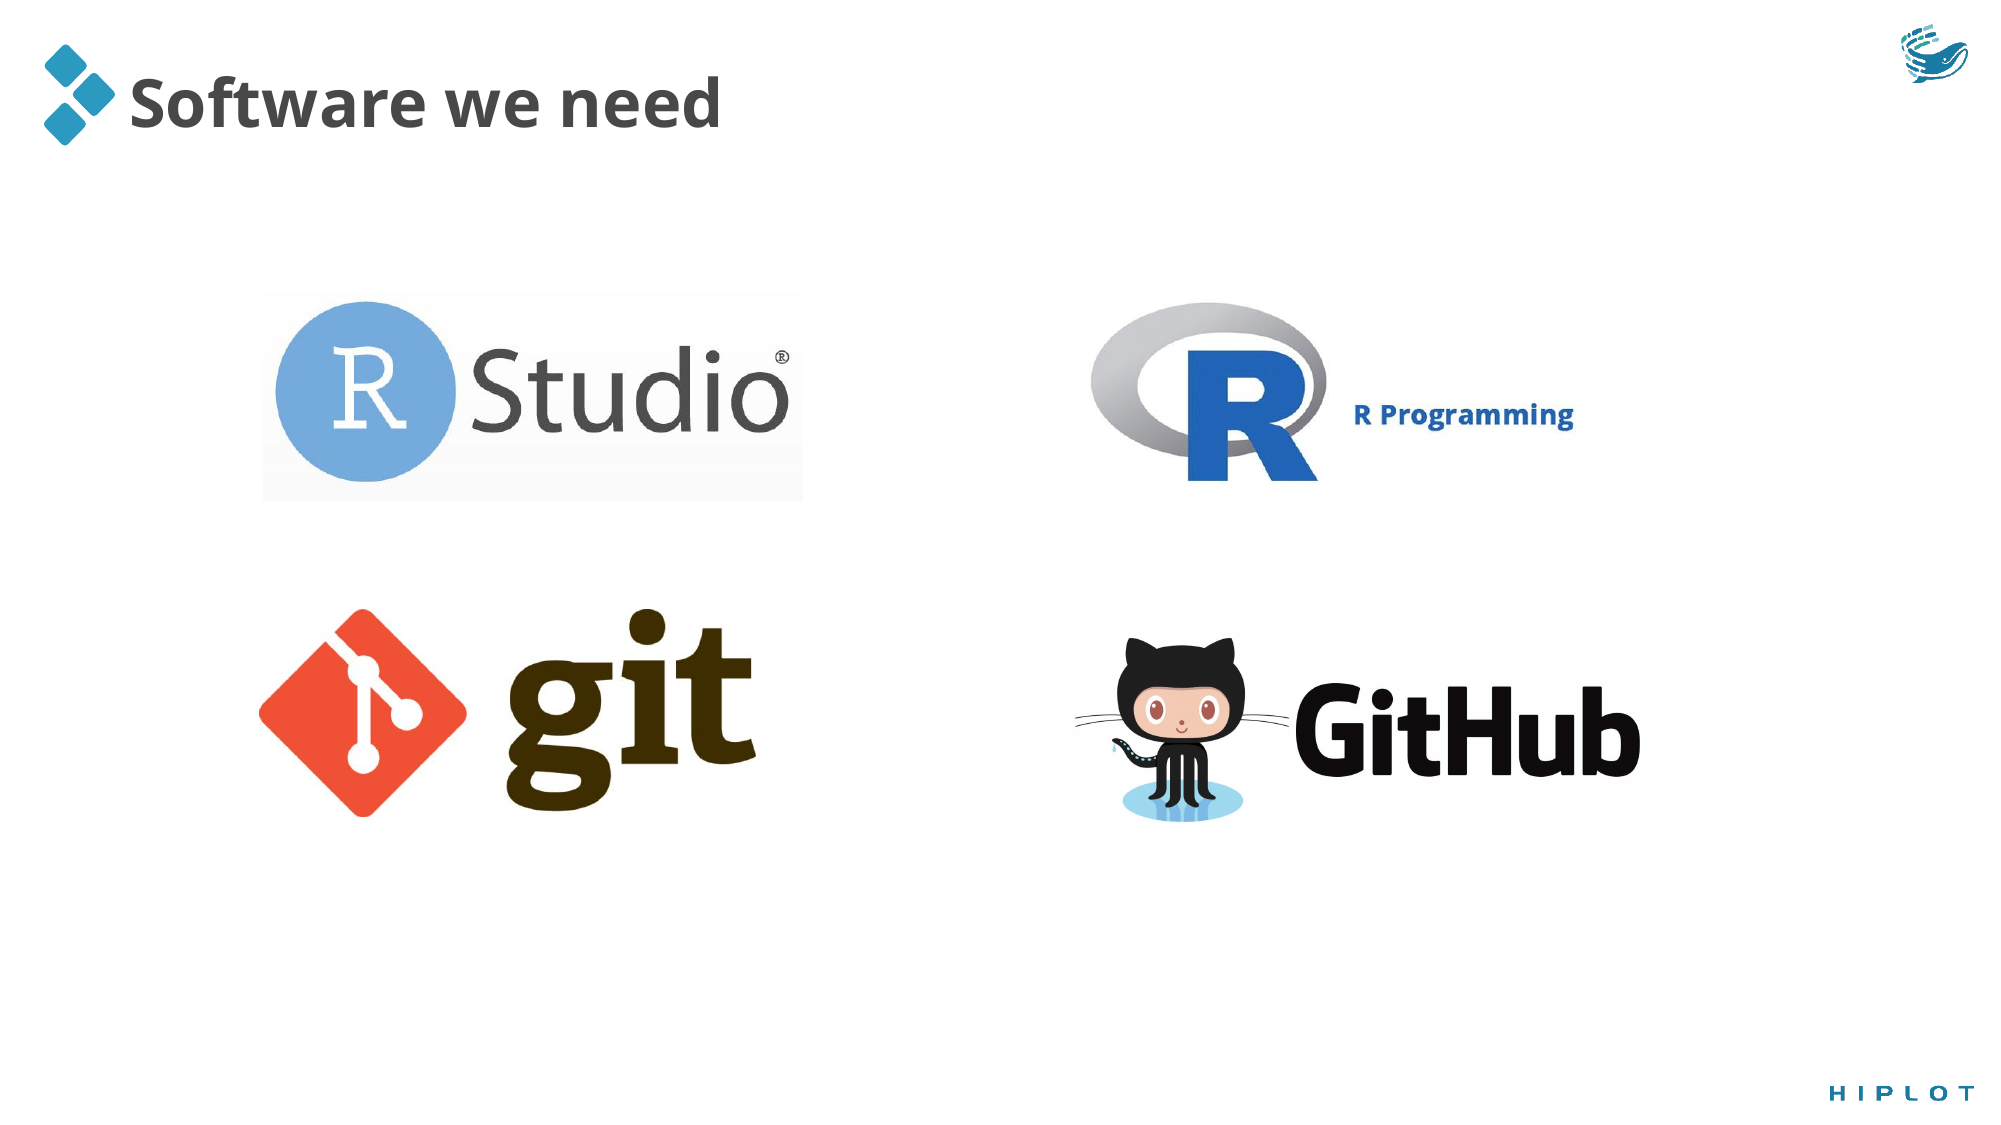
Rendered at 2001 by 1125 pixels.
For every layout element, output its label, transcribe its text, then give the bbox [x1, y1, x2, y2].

picture [1000, 609, 1721, 845]
picture [262, 290, 803, 502]
picture [259, 609, 756, 817]
picture [1070, 279, 1606, 511]
text_box [72, 72, 116, 117]
text_box [44, 44, 87, 88]
picture [1862, 22, 2001, 91]
text_box [43, 102, 86, 146]
text_box Software we need [114, 53, 1095, 148]
picture [1825, 1082, 1976, 1103]
